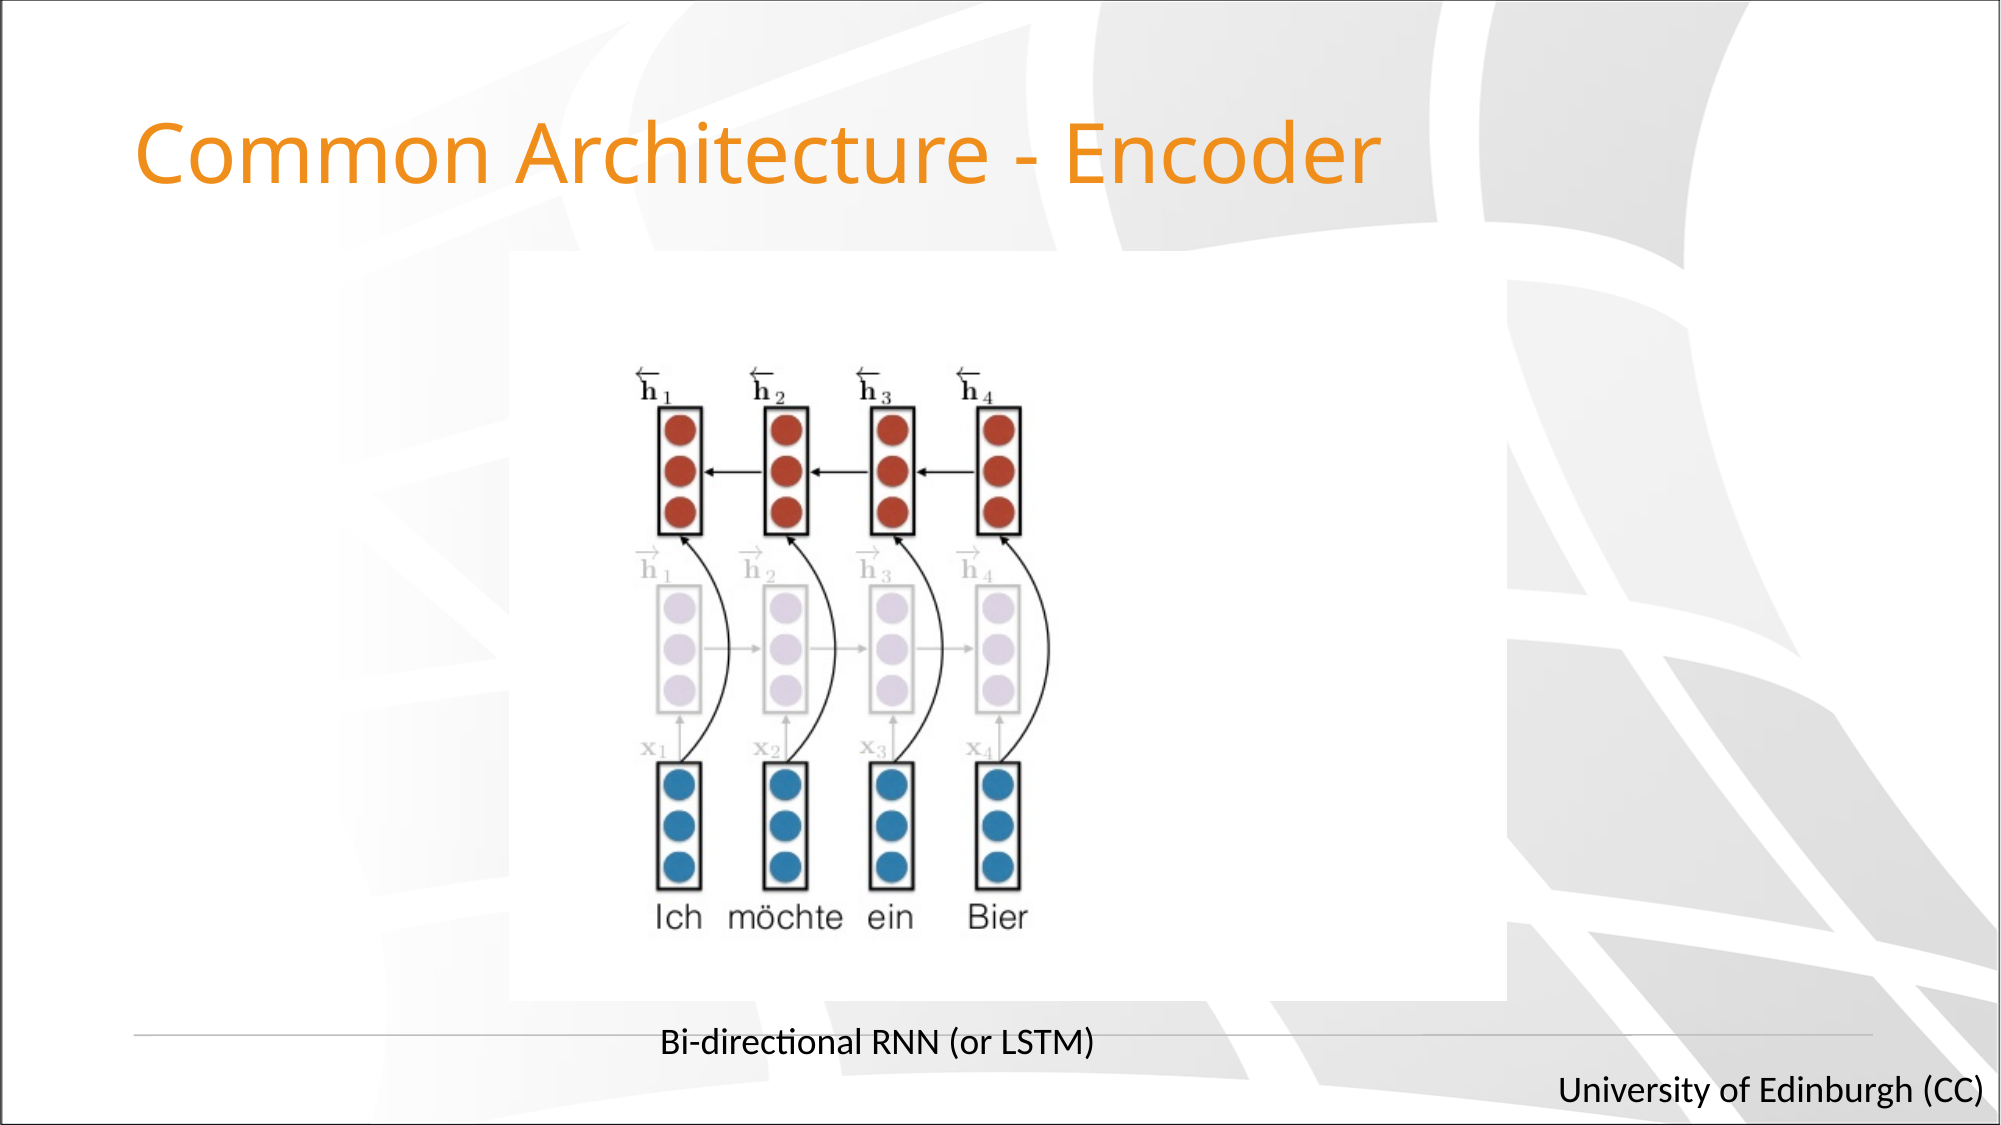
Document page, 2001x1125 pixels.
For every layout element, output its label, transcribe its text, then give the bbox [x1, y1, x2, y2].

picture [0, 0, 2001, 1125]
text_box Common Architecture - Encoder [133, 90, 1882, 208]
text_box Bi-directional RNN (or LSTM) [645, 1010, 1185, 1070]
text_box University of Edinburgh (CC) [1543, 1057, 2000, 1118]
